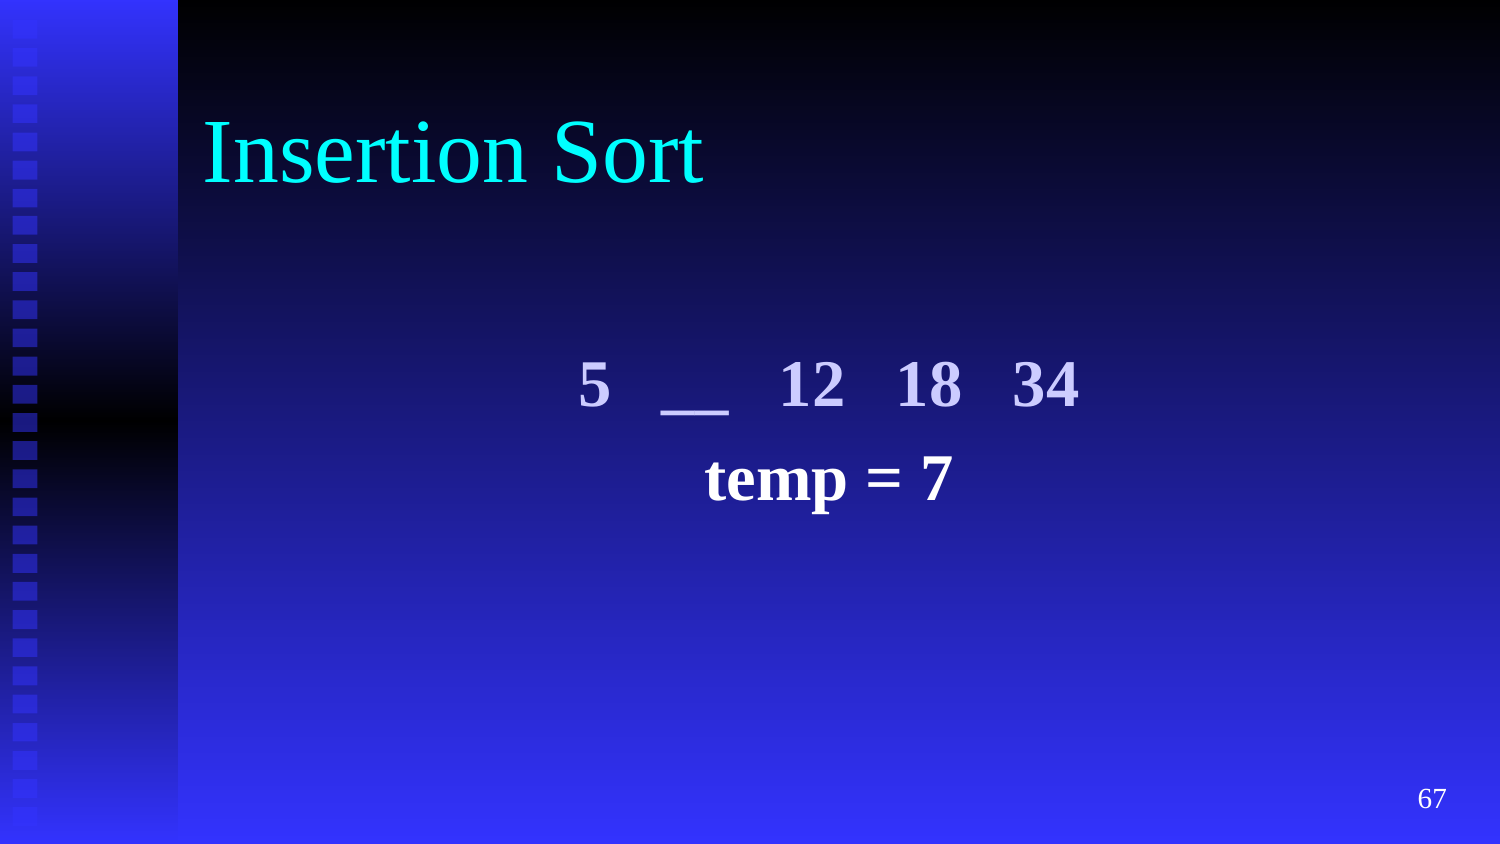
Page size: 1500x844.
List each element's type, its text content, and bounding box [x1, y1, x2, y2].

list 5 __ 12 18 34 temp = 7 [191, 239, 1467, 746]
text_box ‹#› [1149, 768, 1463, 826]
title Insertion Sort [187, 75, 1463, 216]
